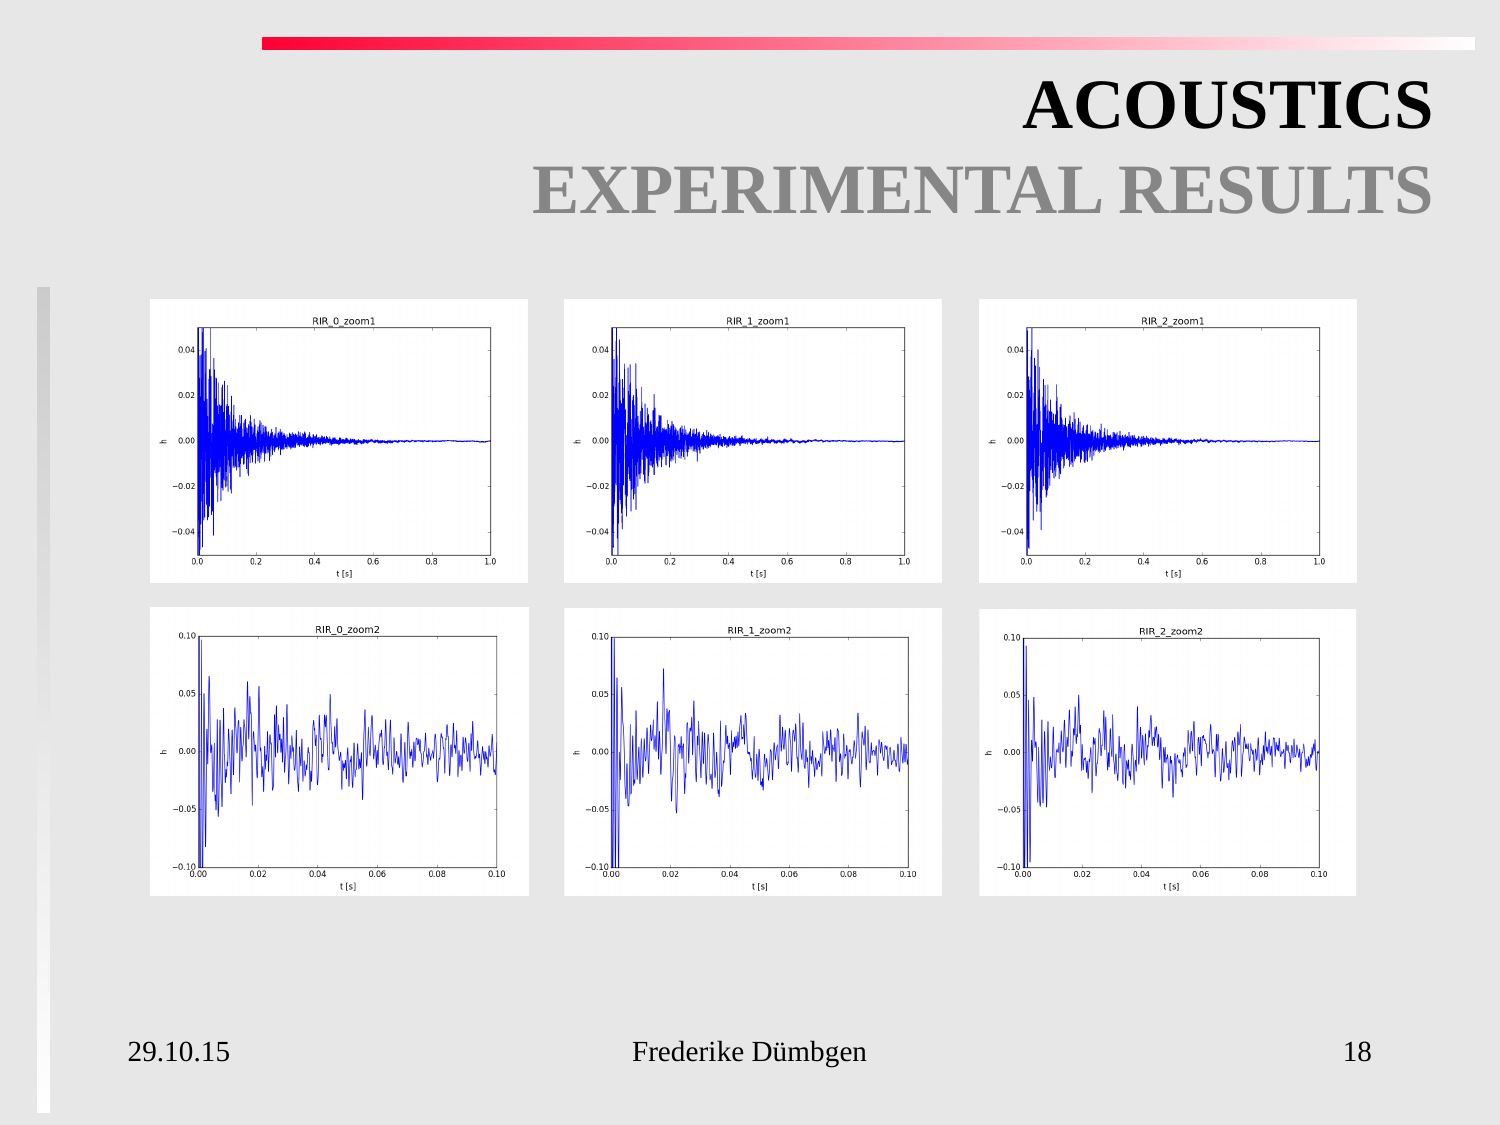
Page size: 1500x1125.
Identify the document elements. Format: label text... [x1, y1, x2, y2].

picture [564, 608, 943, 896]
title ACOUSTICS EXPERIMENTAL RESULTS [287, 50, 1450, 313]
picture [978, 609, 1357, 896]
picture [149, 299, 528, 584]
picture [978, 299, 1357, 584]
footer Frederike Dümbgen [512, 1025, 988, 1100]
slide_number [112, 1025, 425, 1100]
picture [149, 607, 530, 896]
picture [563, 299, 942, 584]
slide_number 18 [1074, 1025, 1388, 1100]
